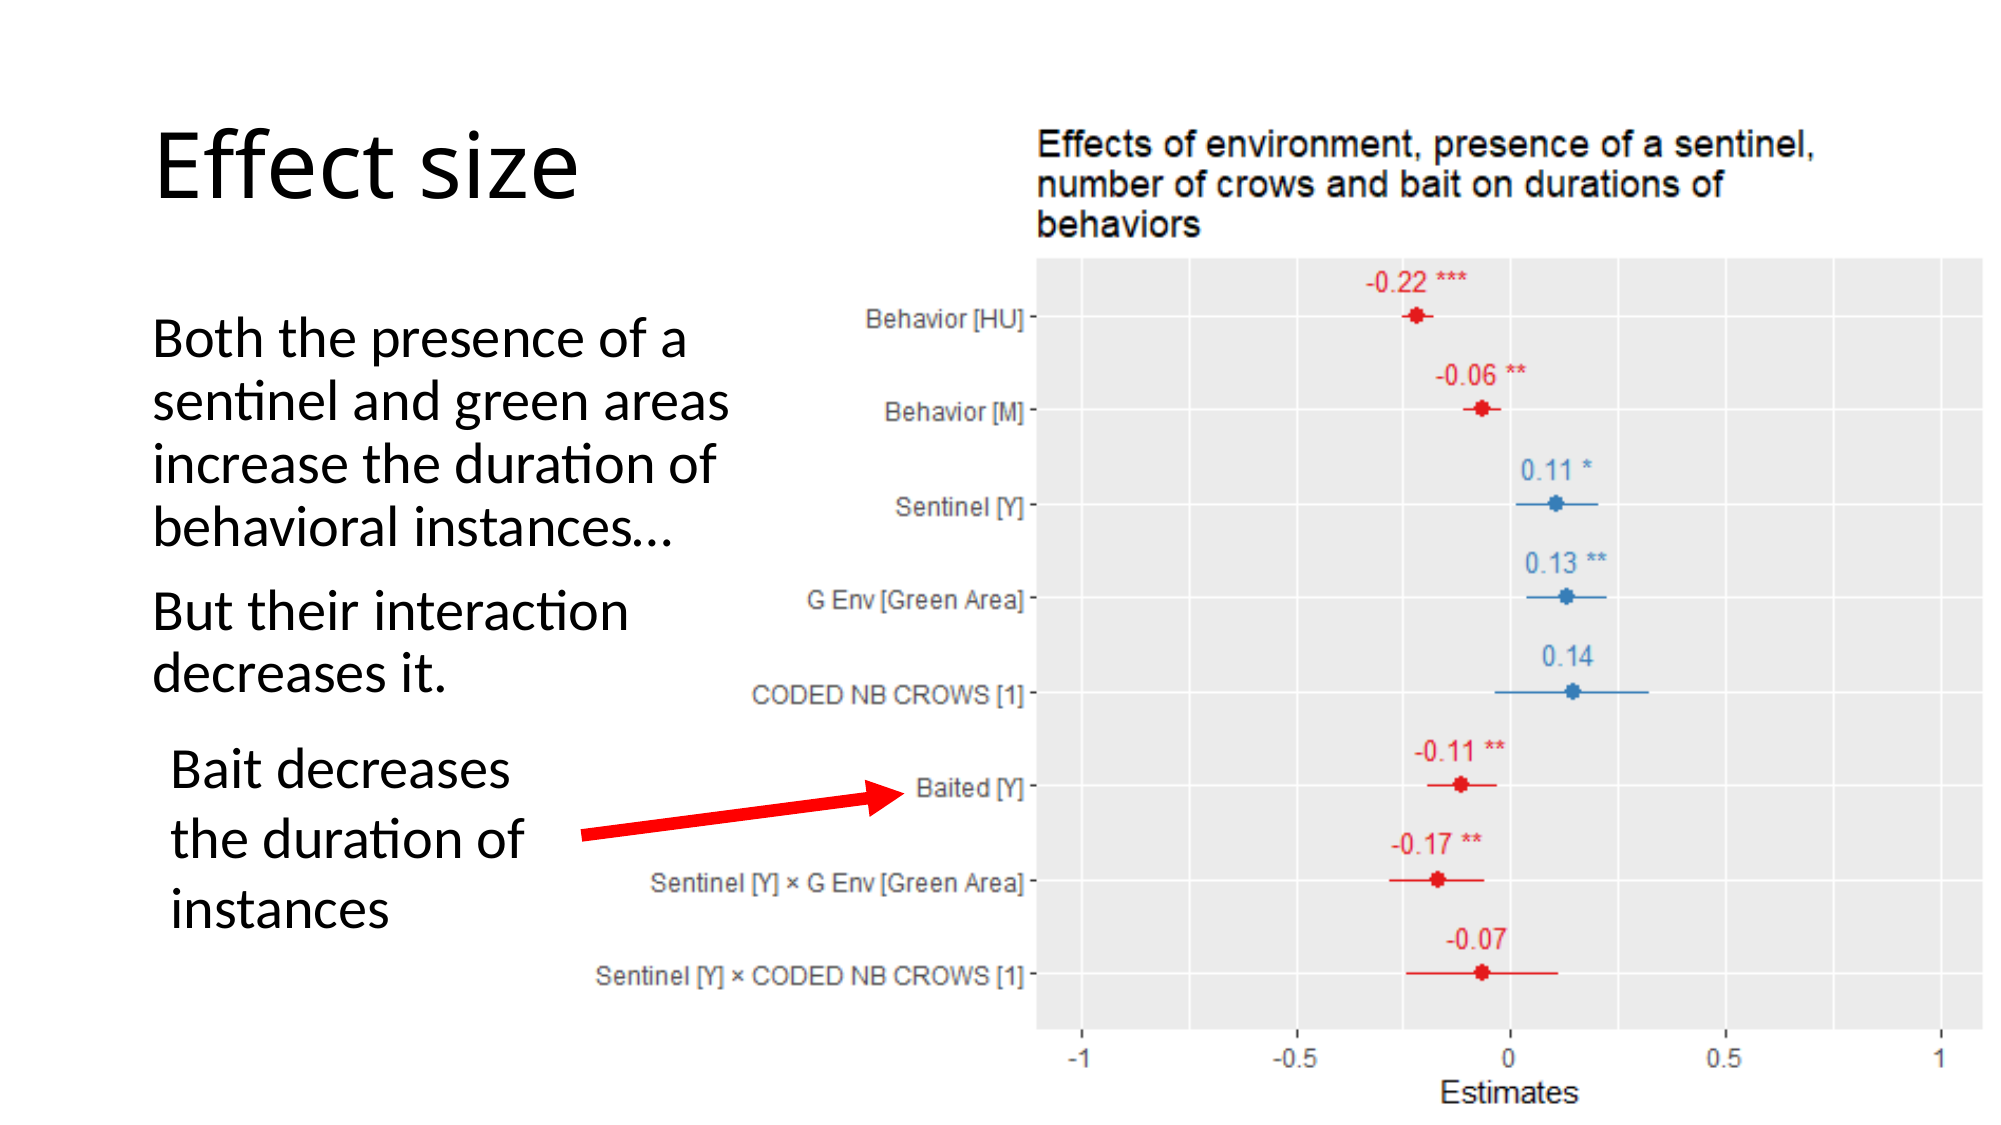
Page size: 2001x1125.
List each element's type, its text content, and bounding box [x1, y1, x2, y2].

list Both the presence of a sentinel and green areas increase the duration of behavioral instances… But their interaction decreases it. [137, 299, 581, 723]
text_box Bait decreases the duration of instances [155, 723, 581, 948]
picture [581, 111, 2000, 1125]
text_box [581, 793, 905, 836]
title Effect sizes [137, 59, 1863, 278]
